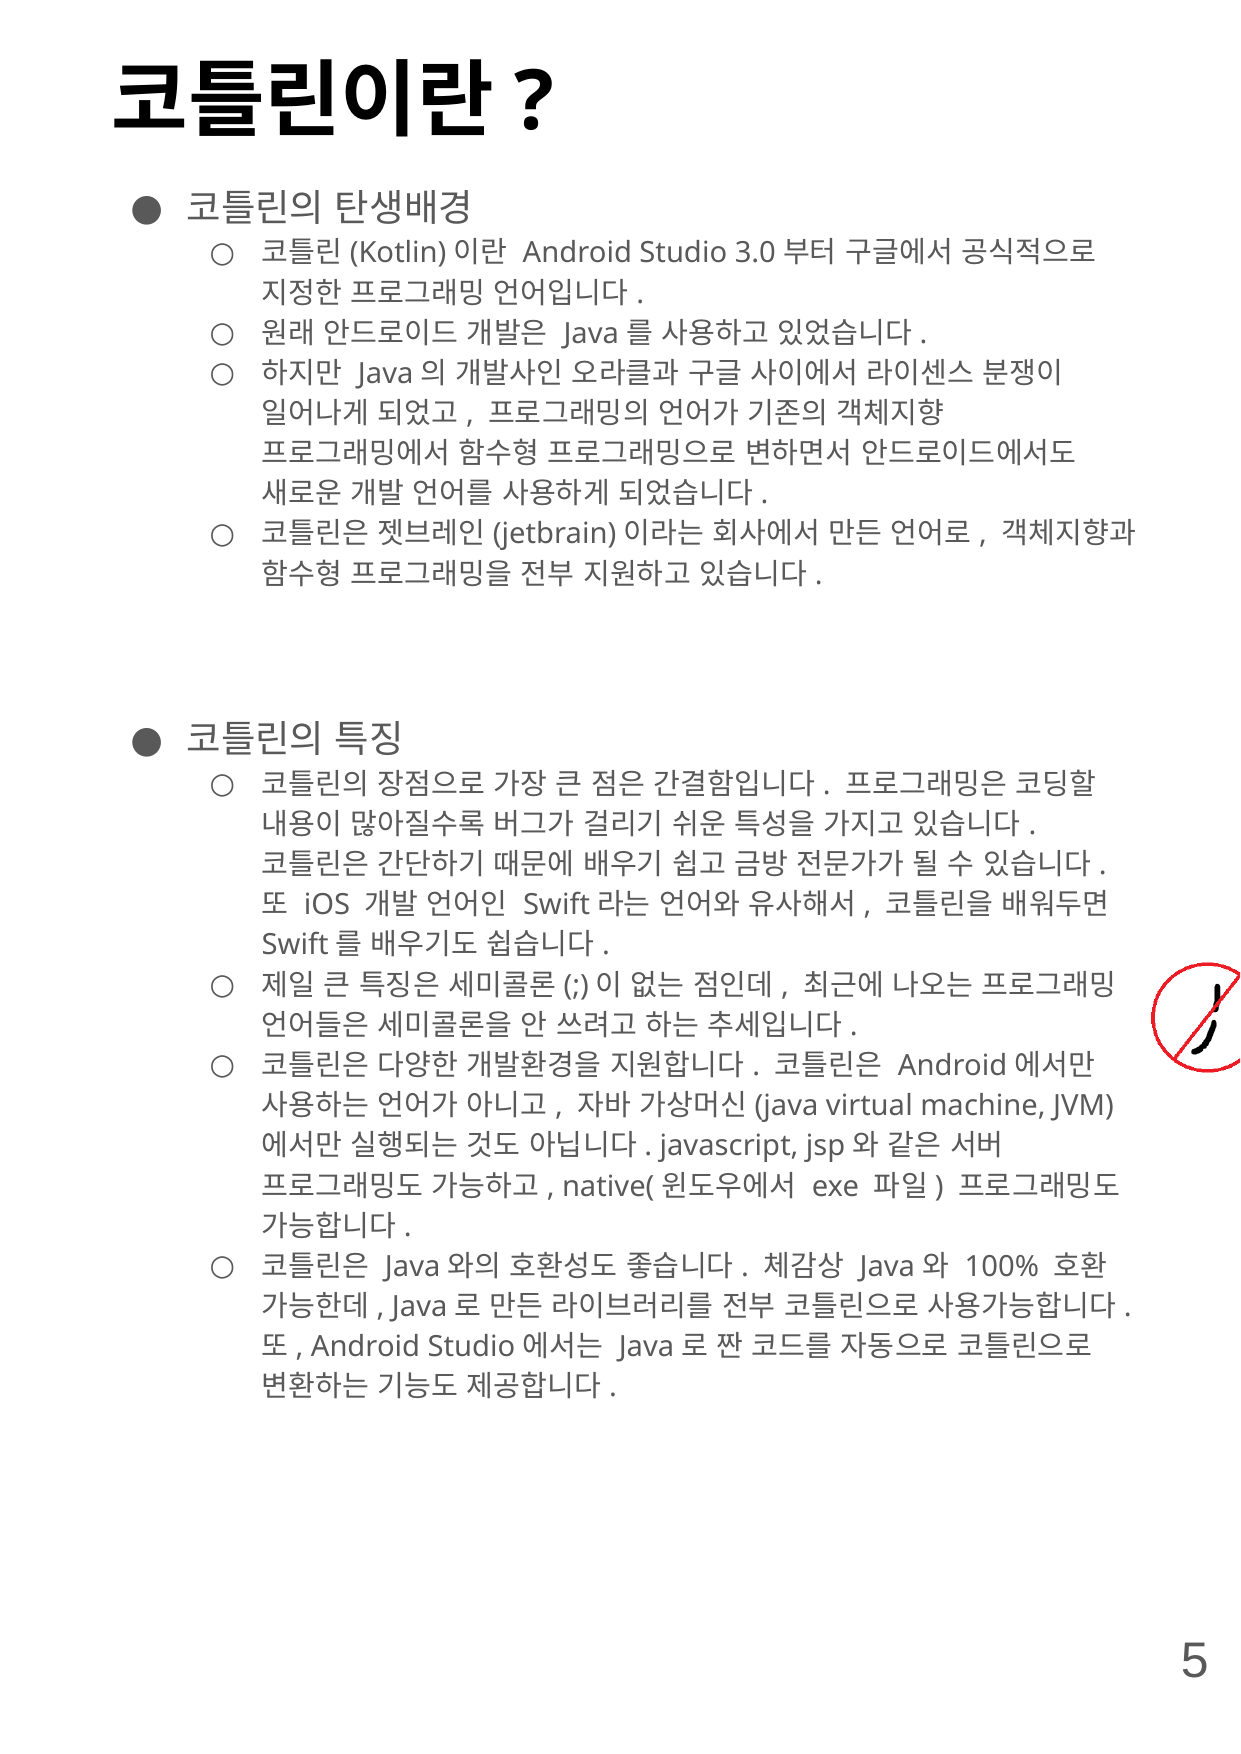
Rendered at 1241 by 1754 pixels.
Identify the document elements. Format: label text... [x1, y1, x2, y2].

slide_number 5 [1108, 1590, 1224, 1725]
list 코틀린의 탄생배경 코틀린(Kotlin)이란 Android Studio 3.0부터 구글에서 공식적으로 지정한 프로그래밍 언어입니다. 원래 안드로이드 개발은 Java를 사용하고 있었습니다. 하지만 Java의 개발사인 오라클과 구글 사이에서 라이센스 분쟁이 일어나게 되었고, 프로그래밍의 언어가 기존의 객체지향 프로그래밍에서 함수형 프로그래밍으로 변하면서 안드로이드에서도 새로운 개발 언어를 사용하게 되었습니다. 코틀린은 젯브레인(jetbrain)이라는 회사에서 만든 언어로, 객체지향과 함수형 프로그래밍을 전부 지원하고 있습니다. 코틀린의 특징 코틀린의 장점으로 가장 큰 점은 간결함입니다. 프로그래밍은 코딩할 내용이 많아질수록 버그가 걸리기 쉬운 특성을 가지고 있습니다. 코틀린은 간단하기 때문에 배우기 쉽고 금방 전문가가 될 수 있습니다. 또 iOS 개발 언어인 Swift라는 언어와 유사해서, 코틀린을 배워두면 Swift를 배우기도 쉽습니다. 제일 큰 특징은 세미콜론(;)이 없는 점인데, 최근에 나오는 프로그래밍 언어들은 세미콜론을 안 쓰려고 하는 추세입니다. 코틀린은 다양한 개발환경을 지원합니다. 코틀린은 Android에서만 사용하는 언어가 아니고, 자바 가상머신(java virtual machine, JVM)에서만 실행되는 것도 아닙니다. javascript, jsp와 같은 서버 프로그래밍도 가능하고, native(윈도우에서 exe 파일) 프로그래밍도 가능합니다. 코틀린은 Java와의 호환성도 좋습니다. 체감상 Java와 100% 호환 가능한데, Java로 만든 라이브러리를 전부 코틀린으로 사용가능합니다. 또, Android Studio에서는 Java로 짠 코드를 자동으로 코틀린으로 변환하는 기능도 제공합니다. [96, 161, 1157, 1327]
picture [1141, 950, 1241, 1085]
title 코틀린이란? [96, 31, 1157, 161]
